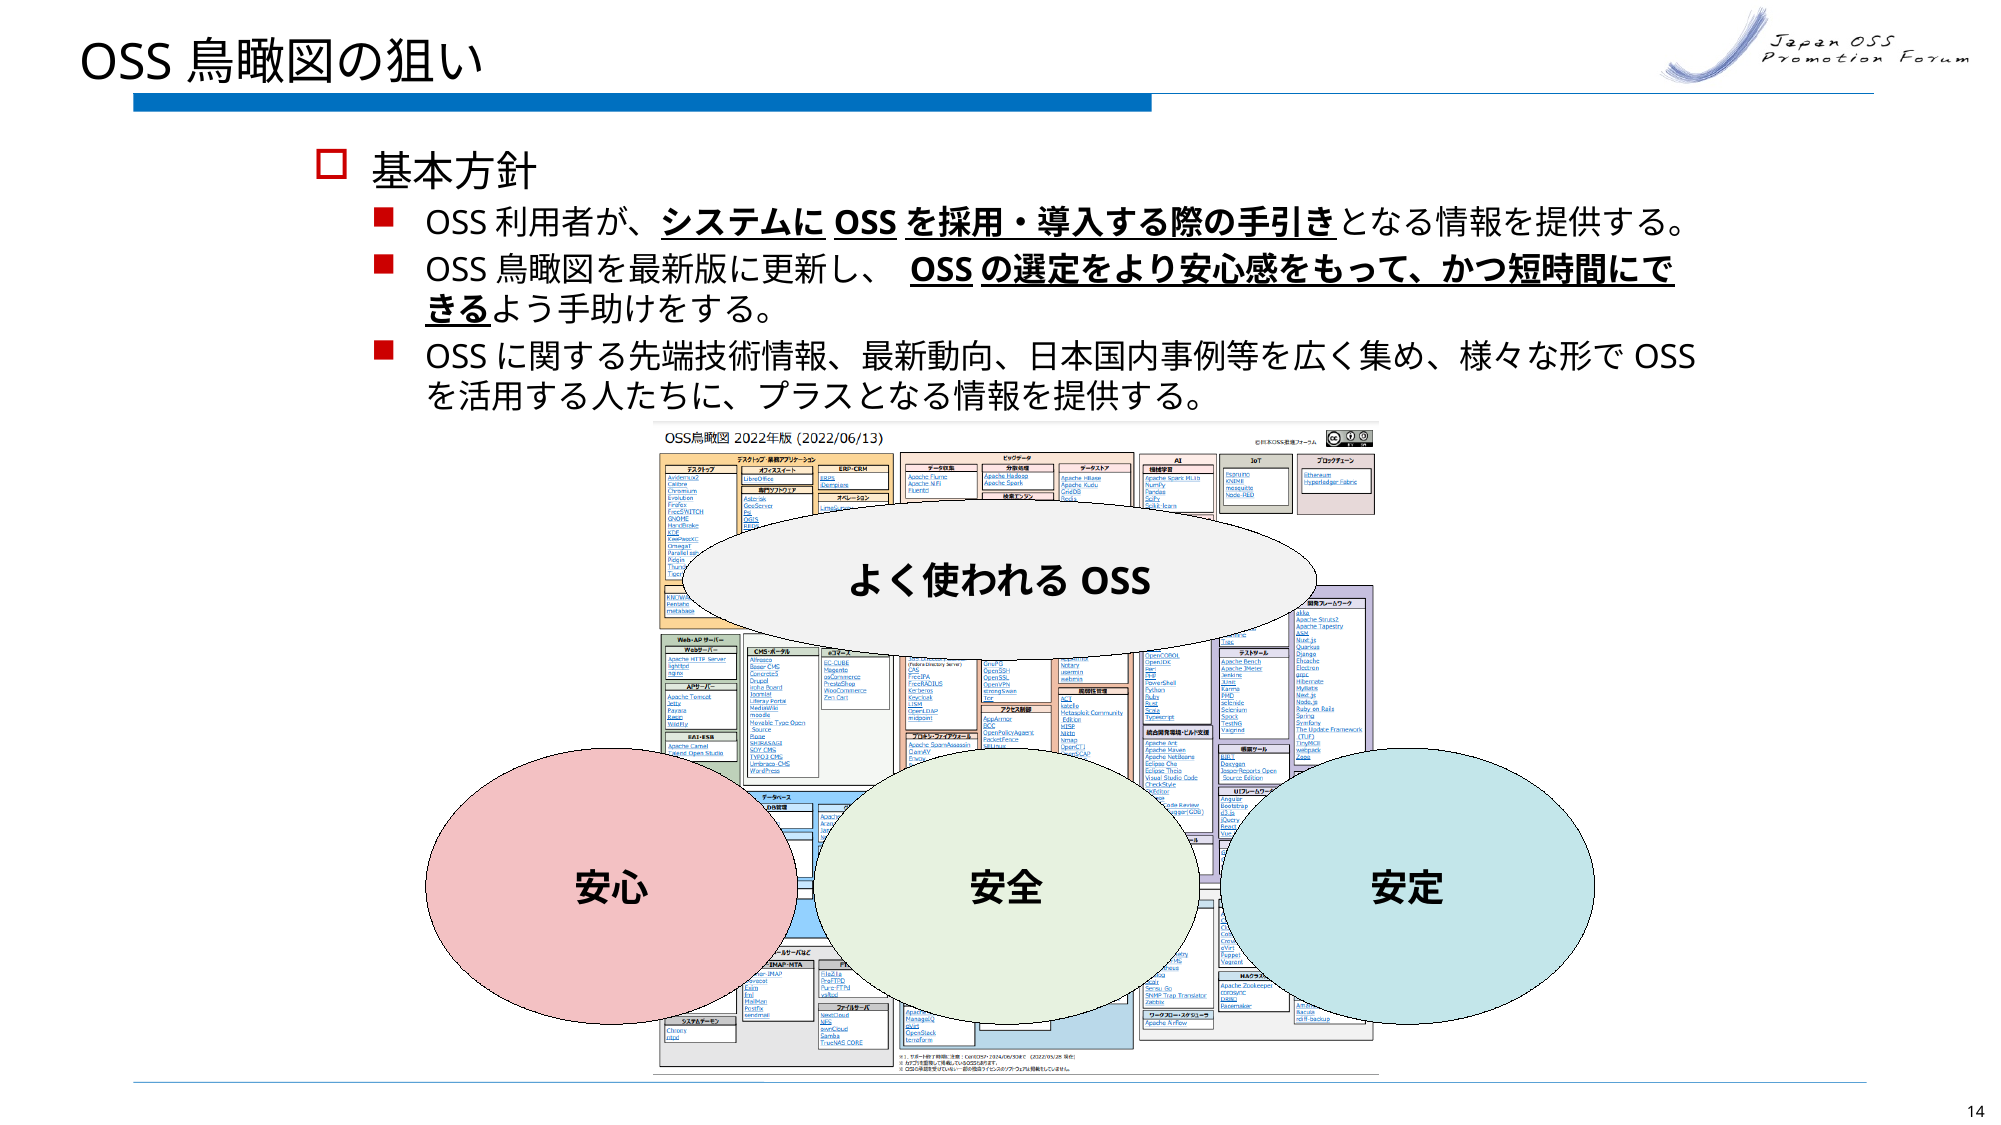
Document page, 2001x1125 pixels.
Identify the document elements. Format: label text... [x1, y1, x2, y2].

text_box 安心 [425, 748, 648, 1025]
picture [1634, 0, 1995, 91]
slide_number 14 [1874, 1093, 2000, 1125]
text_box 安定 [1383, 748, 1595, 1025]
title OSS鳥瞰図の狙い [64, 17, 1961, 95]
list 基本方針 OSS利用者が、システムにOSSを採用・導入する際の手引きとなる情報を提供する。 OSS鳥瞰図を最新版に更新し、 OSSの選定をより安心感をもって、かつ短時間にできるよう手助けをする。 OSSに関する先端技術情報、最新動向、日本国内事例等を広く集め、様々な形でOSSを活用する人たちに、プラスとなる情報を提供する。 [298, 137, 1721, 508]
picture [653, 421, 1379, 1075]
